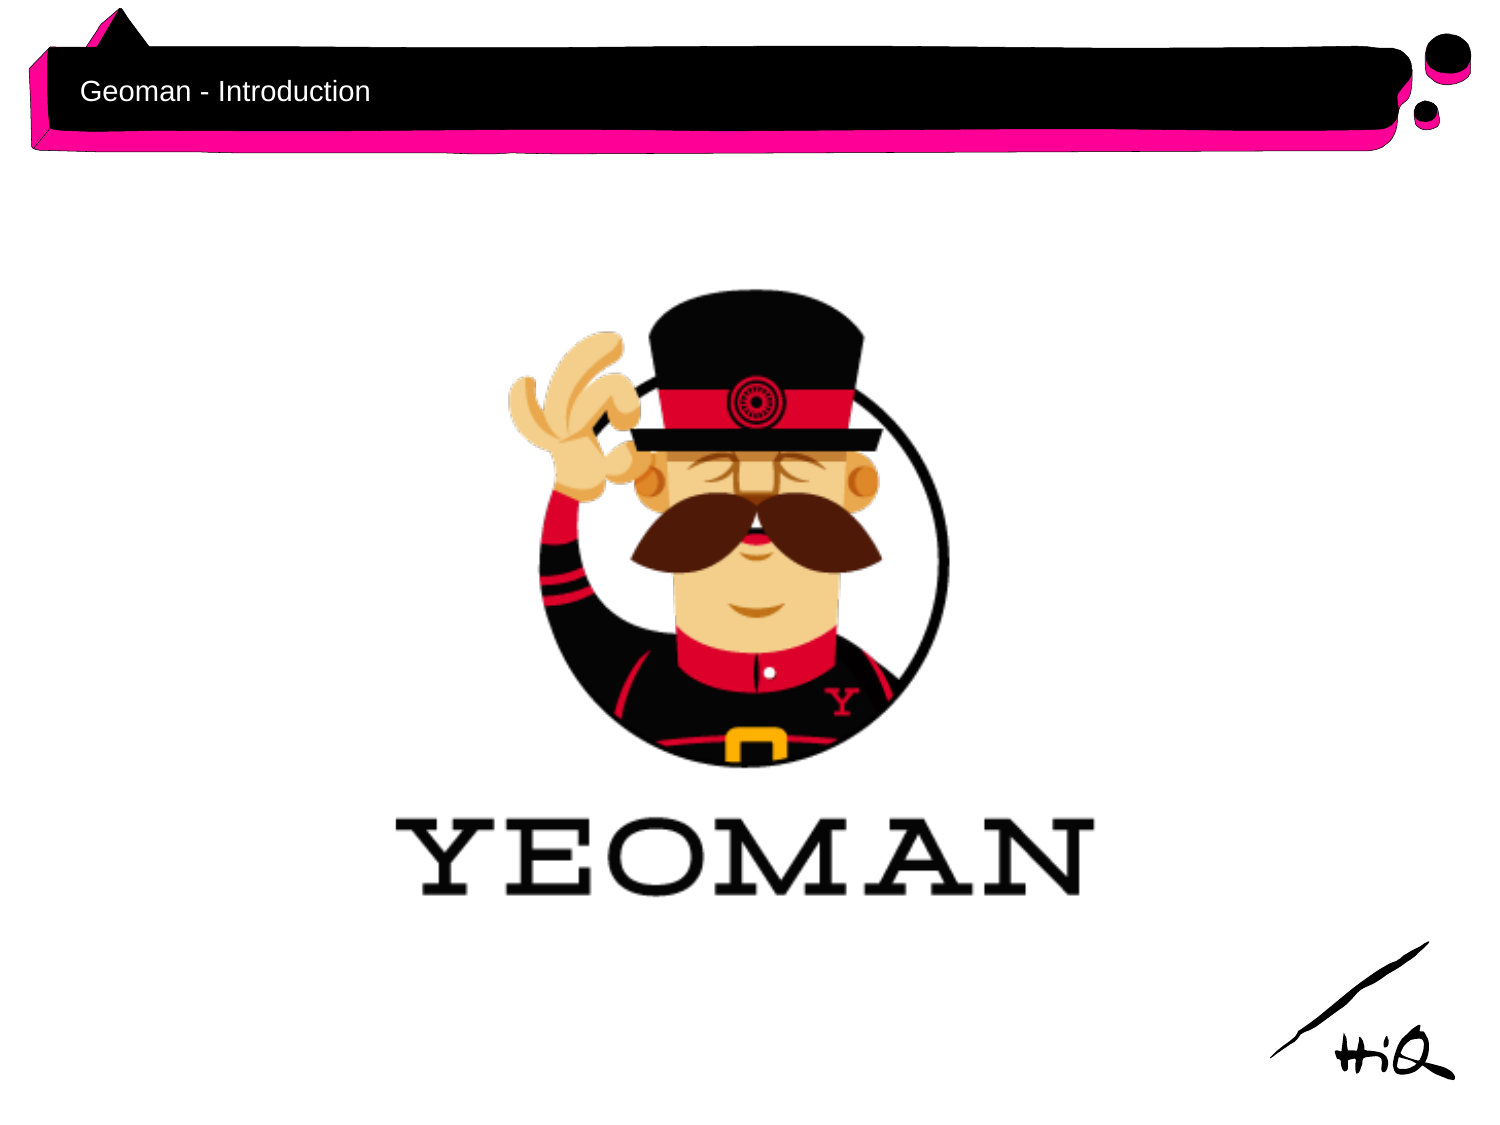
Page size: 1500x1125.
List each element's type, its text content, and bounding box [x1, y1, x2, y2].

title Geoman - Introduction [64, 54, 1365, 126]
text_box [357, 273, 1127, 939]
